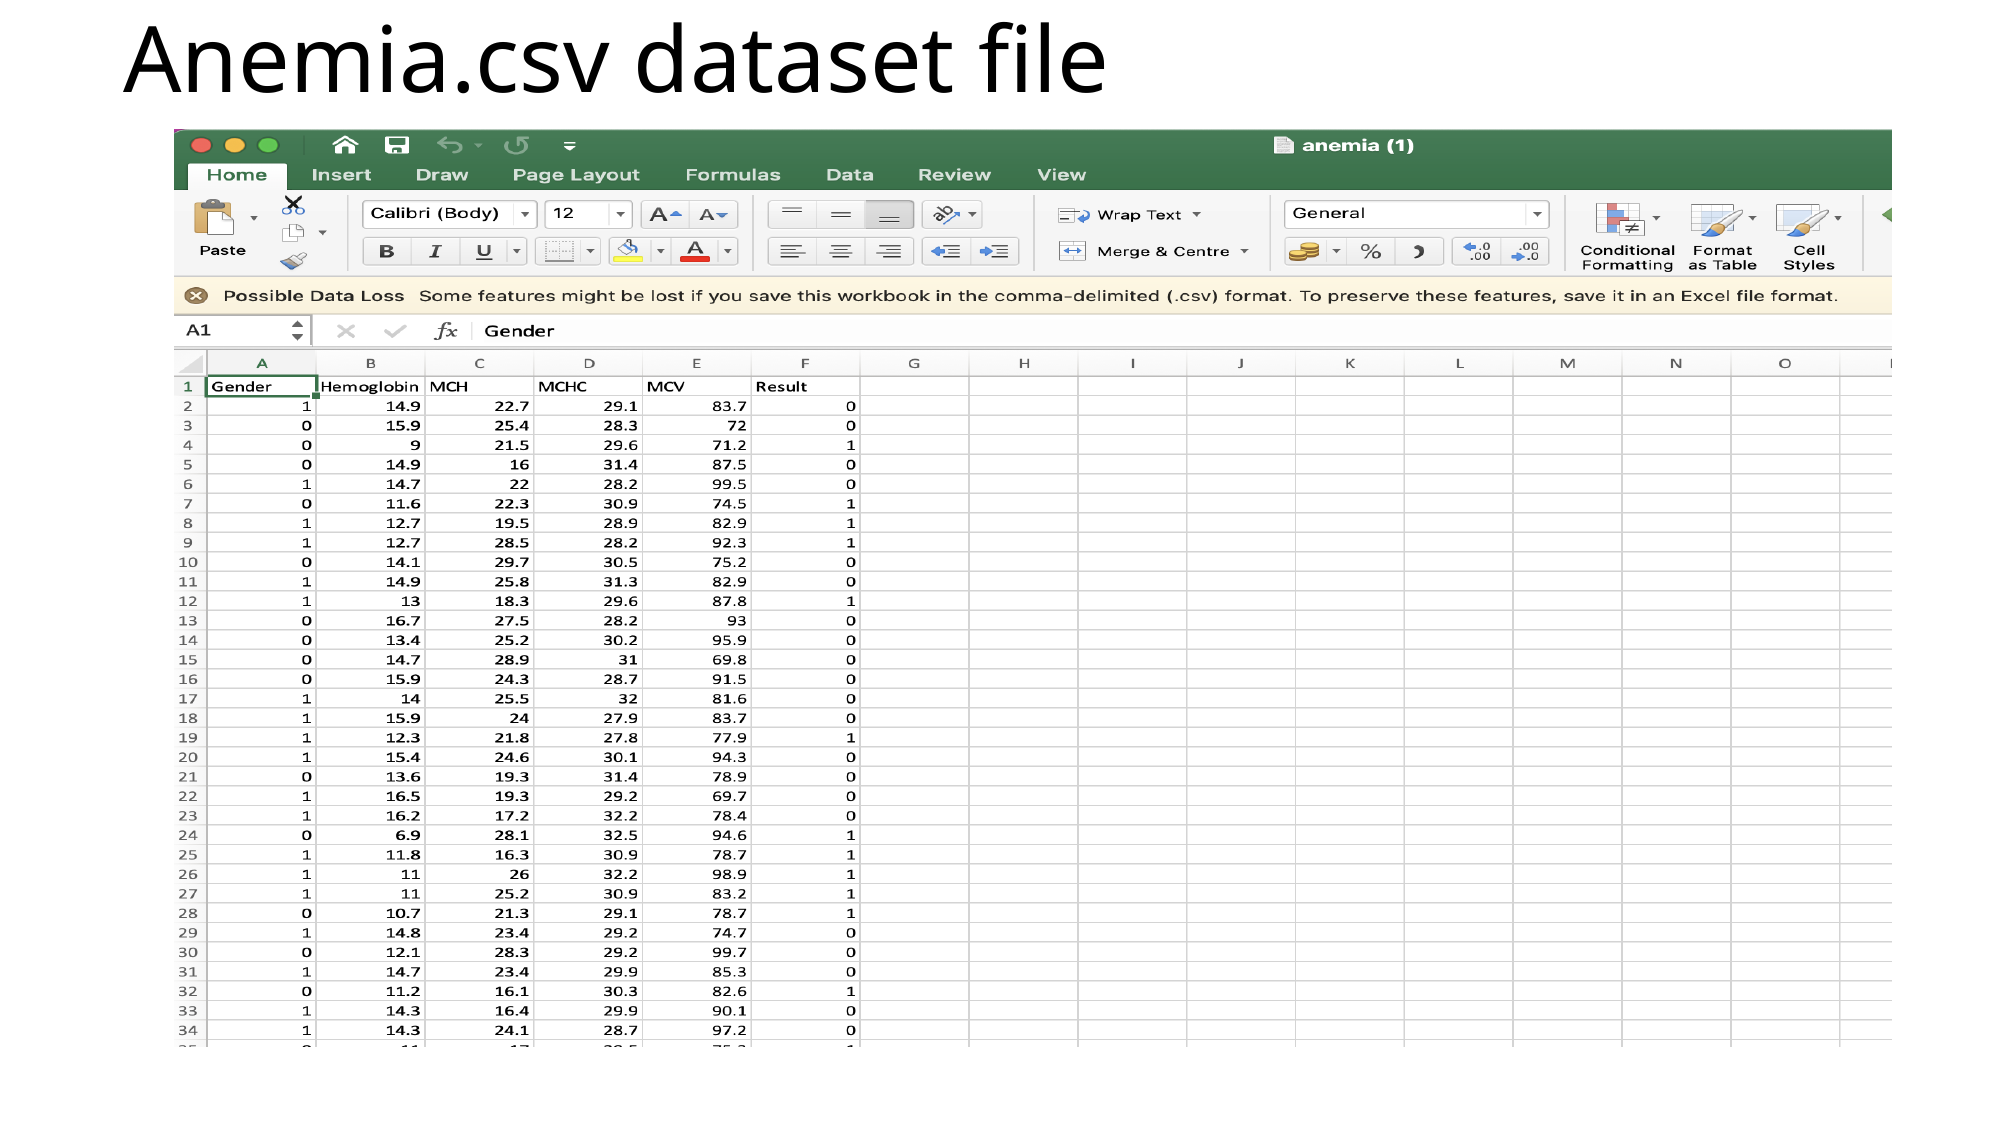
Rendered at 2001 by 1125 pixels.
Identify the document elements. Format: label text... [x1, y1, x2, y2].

title Anemia.csv dataset file [108, 0, 1909, 157]
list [174, 129, 1892, 1047]
